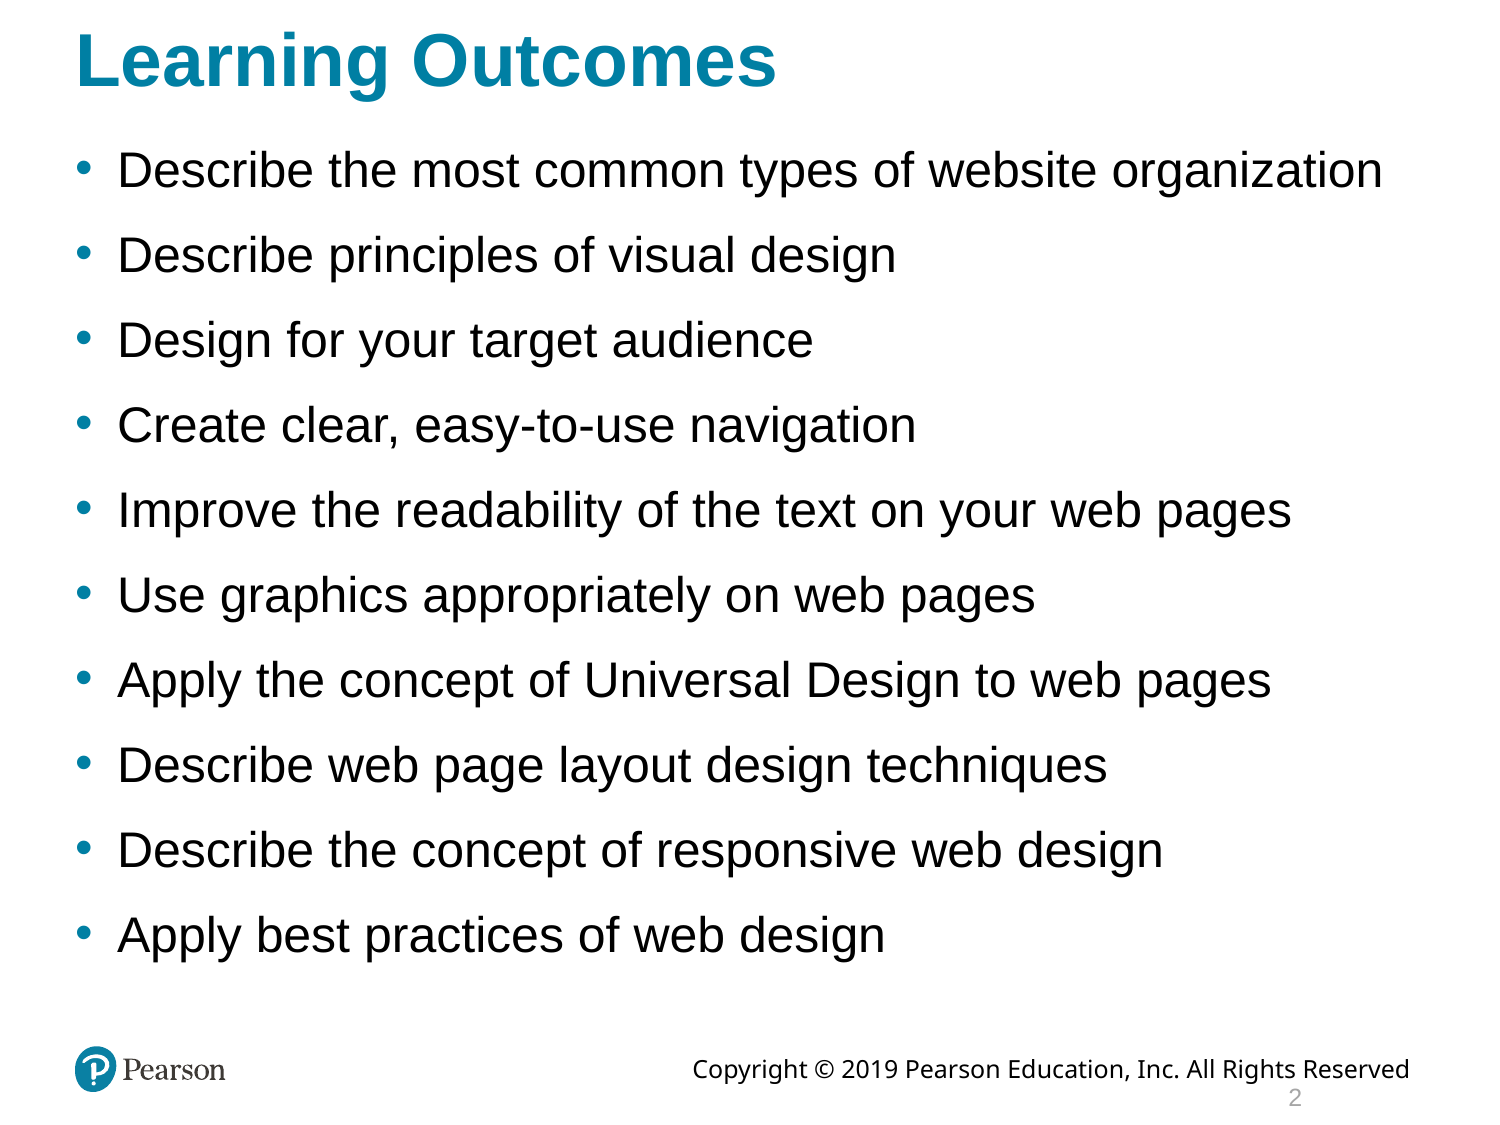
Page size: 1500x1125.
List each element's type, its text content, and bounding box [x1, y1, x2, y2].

title Learning Outcomes [75, 0, 1413, 102]
list Describe the most common types of website organization Describe principles of visual design Design for your target audience Create clear, easy-to-use navigation Improve the readability of the text on your web pages Use graphics appropriately on web pages Apply the concept of Universal Design to web pages Describe web page layout design techniques Describe the concept of responsive web design Apply best practices of web design [75, 137, 1413, 963]
